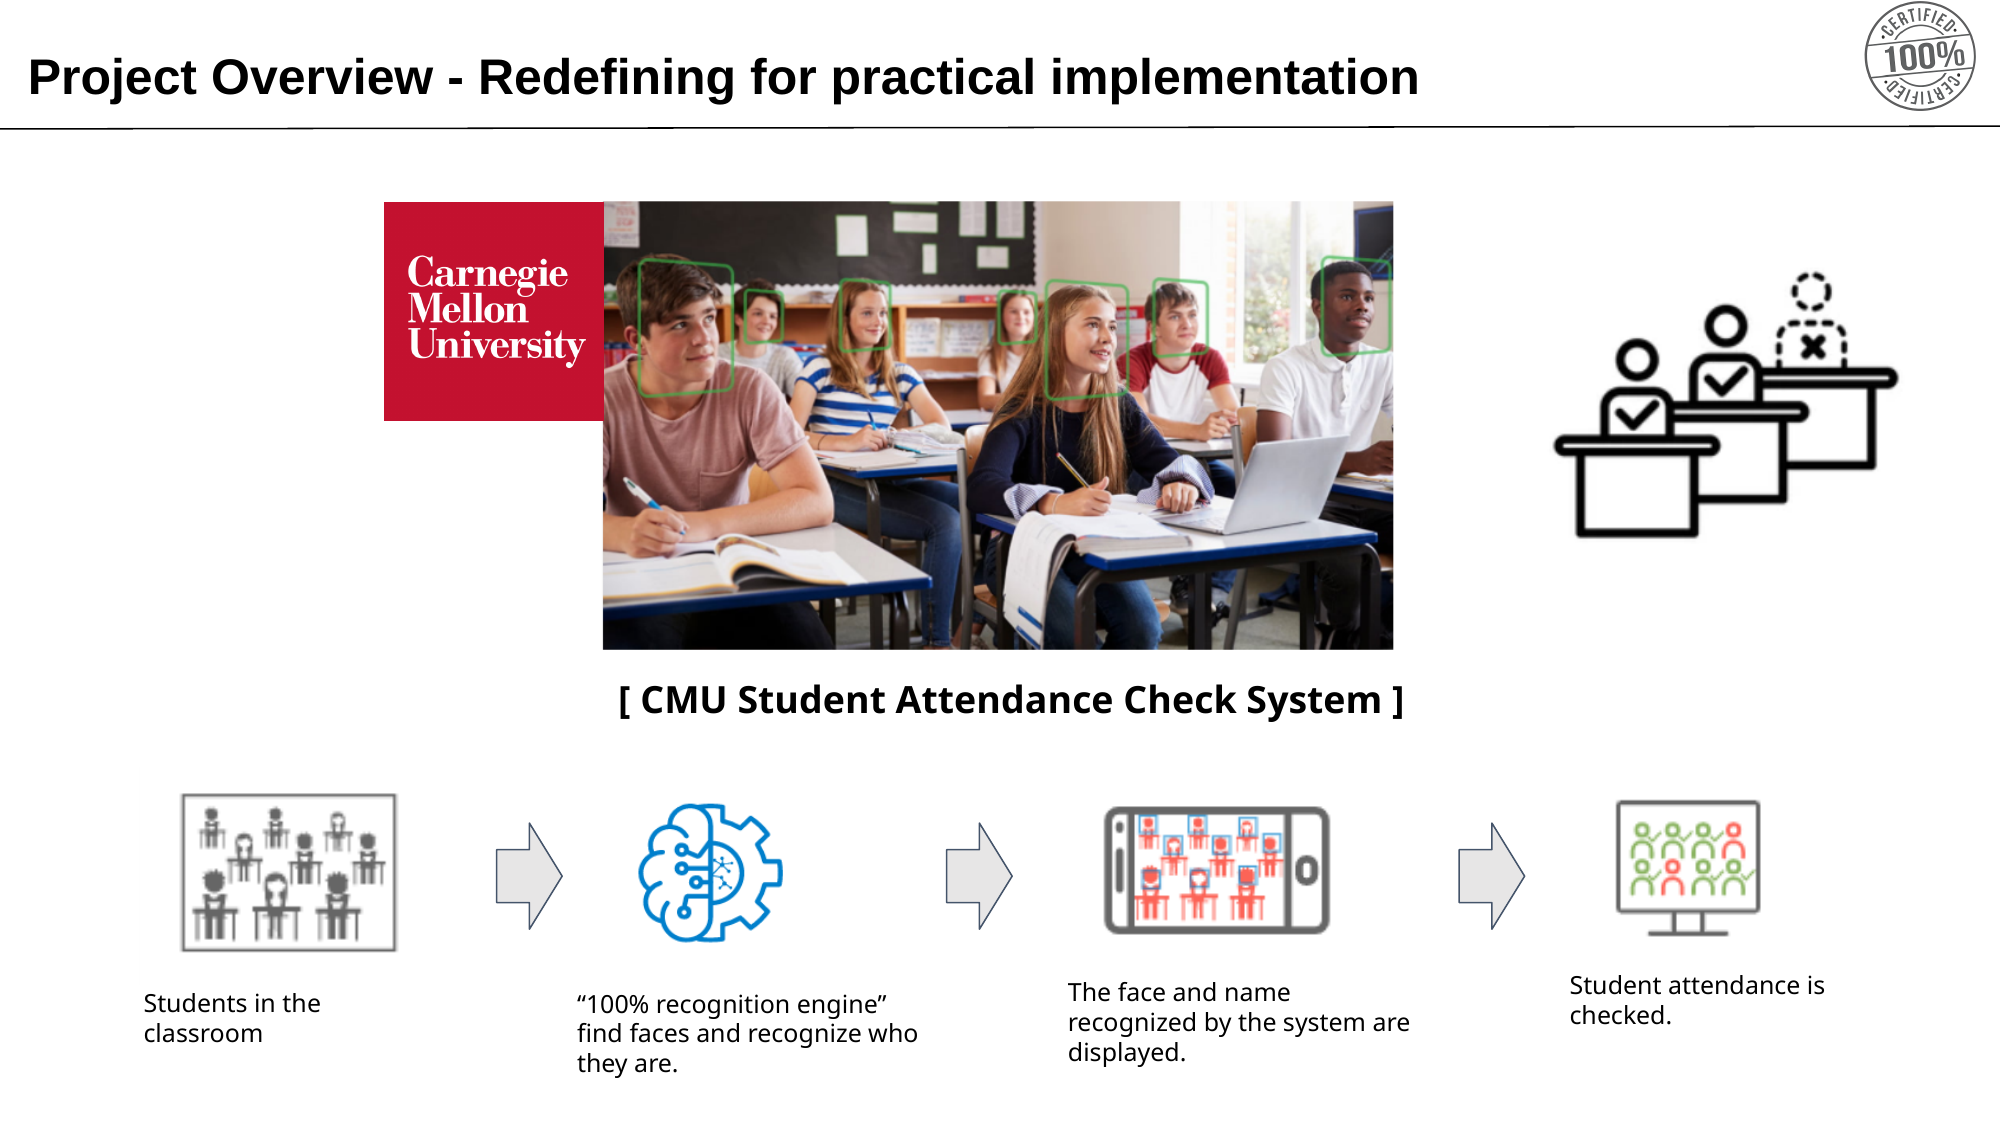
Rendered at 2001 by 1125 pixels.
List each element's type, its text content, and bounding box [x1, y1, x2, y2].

text_box [1459, 823, 1525, 930]
text_box “100% recognition engine” find faces and recognize who they are. [562, 980, 955, 1086]
text_box [946, 823, 1013, 930]
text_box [0, 125, 2000, 130]
text_box The face and name recognized by the system are displayed. [1053, 968, 1437, 1074]
text_box [ CMU Student Attendance Check System ] [603, 668, 1497, 729]
picture [633, 796, 795, 956]
picture [384, 199, 1404, 657]
text_box [496, 823, 563, 930]
text_box Project Overview - Redefining for practical implementation [12, 37, 1437, 113]
text_box Student attendance is checked. [1554, 961, 1882, 1037]
picture [1534, 762, 1834, 969]
text_box Students in the classroom [128, 980, 456, 1056]
picture [1863, 0, 1977, 114]
picture [1074, 794, 1359, 958]
picture [1520, 199, 1948, 583]
picture [137, 766, 459, 986]
